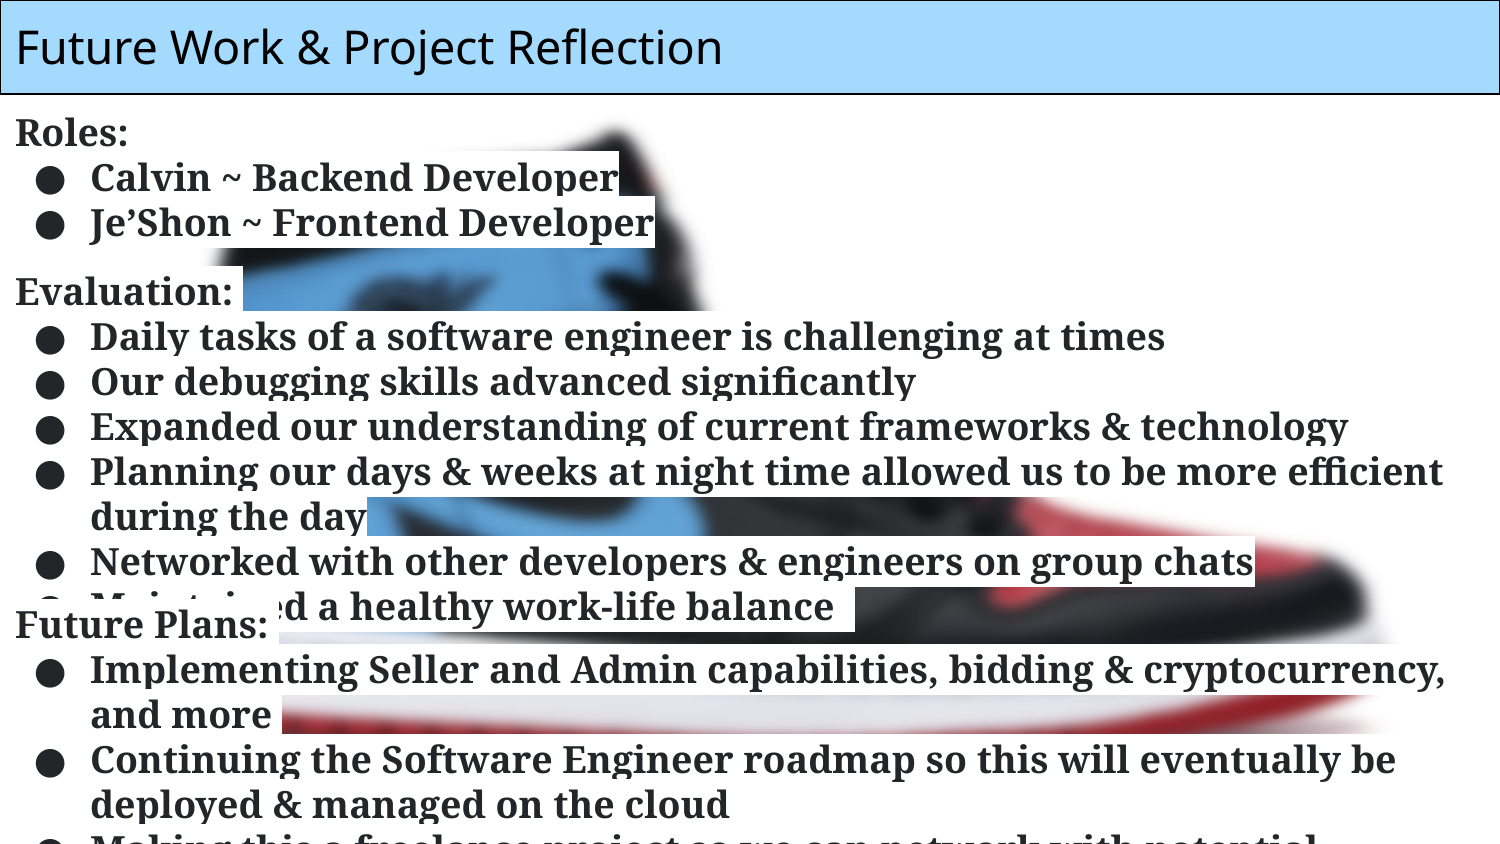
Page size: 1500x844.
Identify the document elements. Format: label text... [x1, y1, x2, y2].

text_box Future Plans: Implementing Seller and Admin capabilities, bidding & cryptocurrency, and more Continuing the Software Engineer roadmap so this will eventually be deployed & managed on the cloud Making this a freelance project so we can network with potential investors [0, 586, 1500, 844]
title Future Work & Project Reflection [0, 0, 1500, 93]
text_box Evaluation: Daily tasks of a software engineer is challenging at times Our debugging skills advanced significantly Expanded our understanding of current frameworks & technology Planning our days & weeks at night time allowed us to be more efficient during the day Networked with other developers & engineers on group chats Maintained a healthy work-life balance [0, 259, 1500, 586]
text_box Roles: Calvin ~ Backend Developer Je’Shon ~ Frontend Developer [0, 93, 1500, 259]
